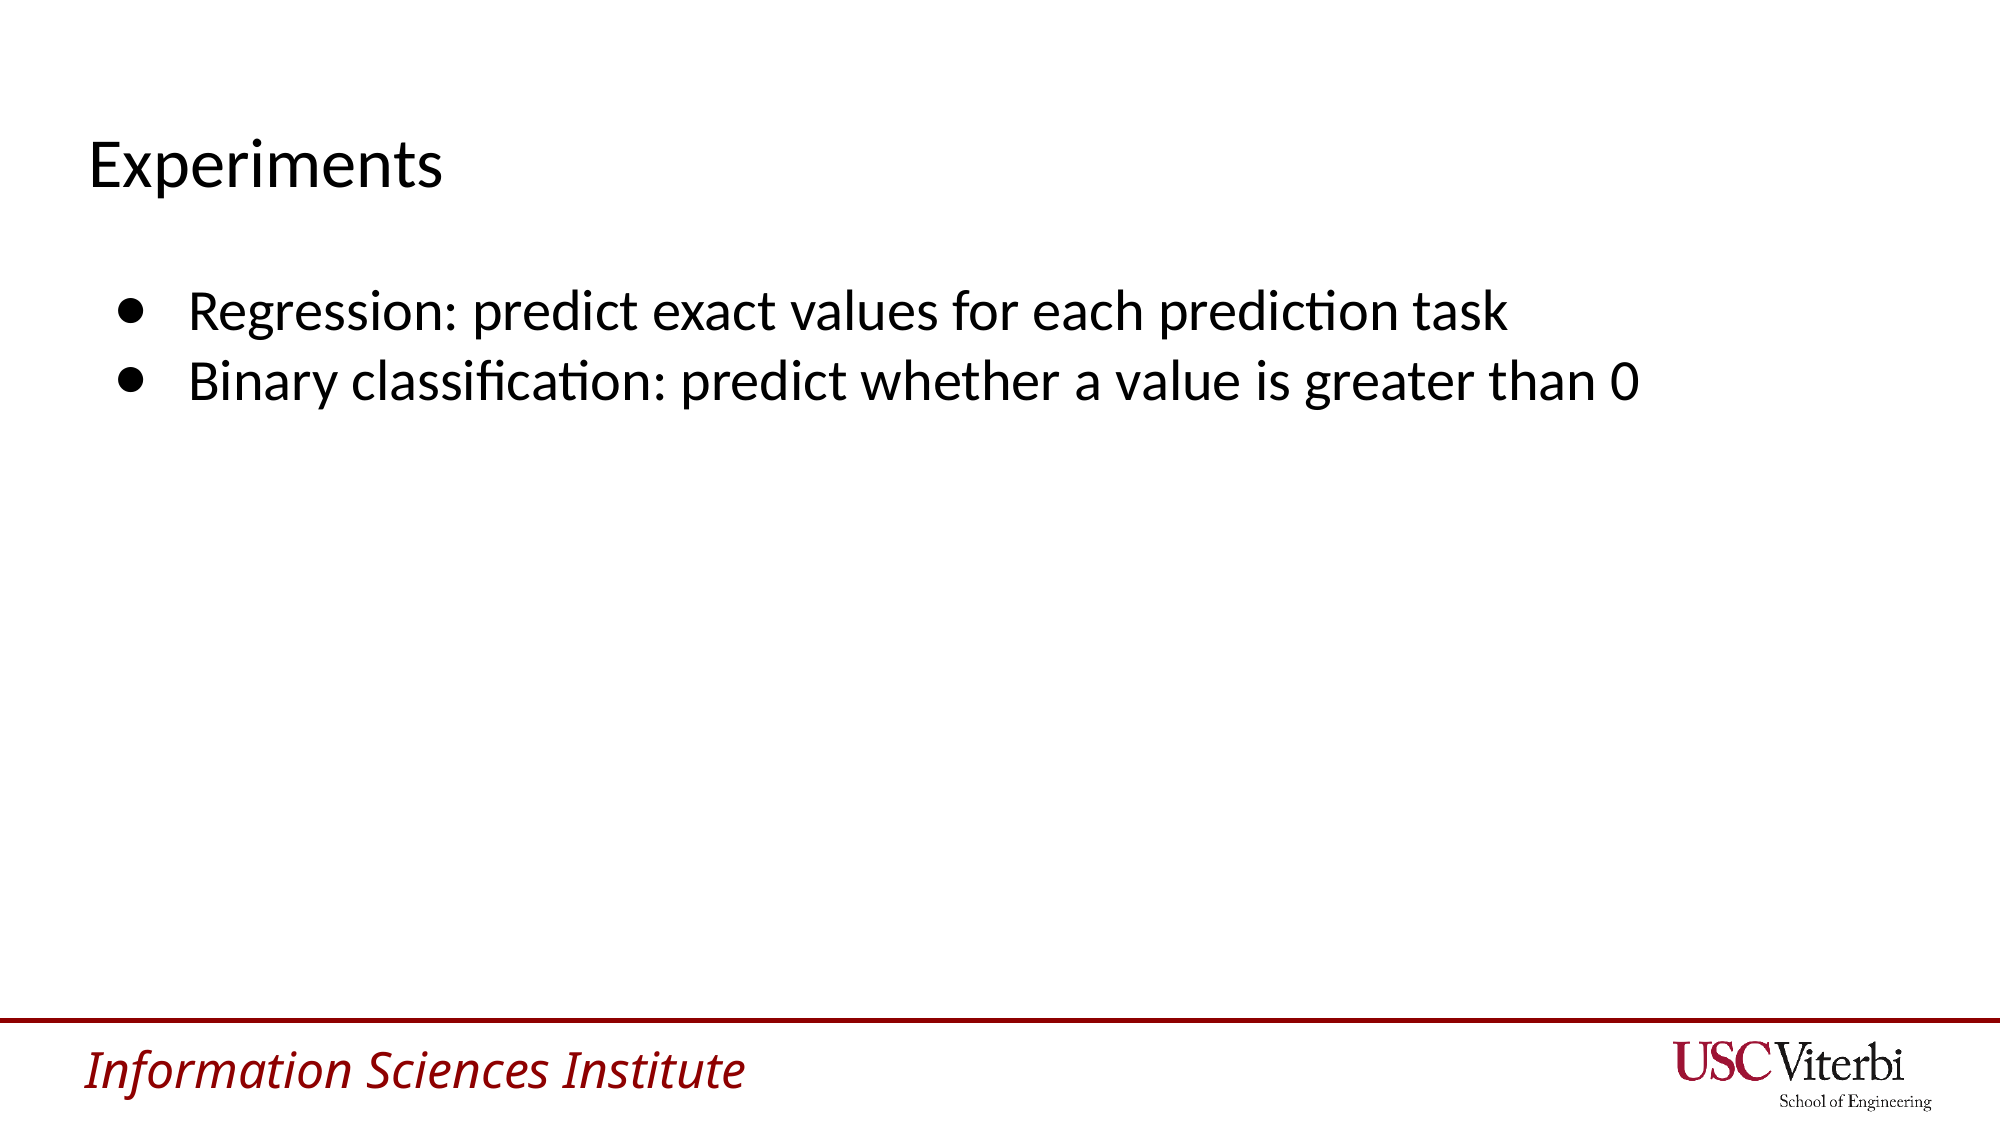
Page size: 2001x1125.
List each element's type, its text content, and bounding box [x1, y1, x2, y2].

list Regression: predict exact values for each prediction task Binary classification: predict whether a value is greater than 0 [68, 252, 1932, 1000]
title Experiments [68, 97, 1932, 223]
picture [1641, 1027, 1964, 1118]
